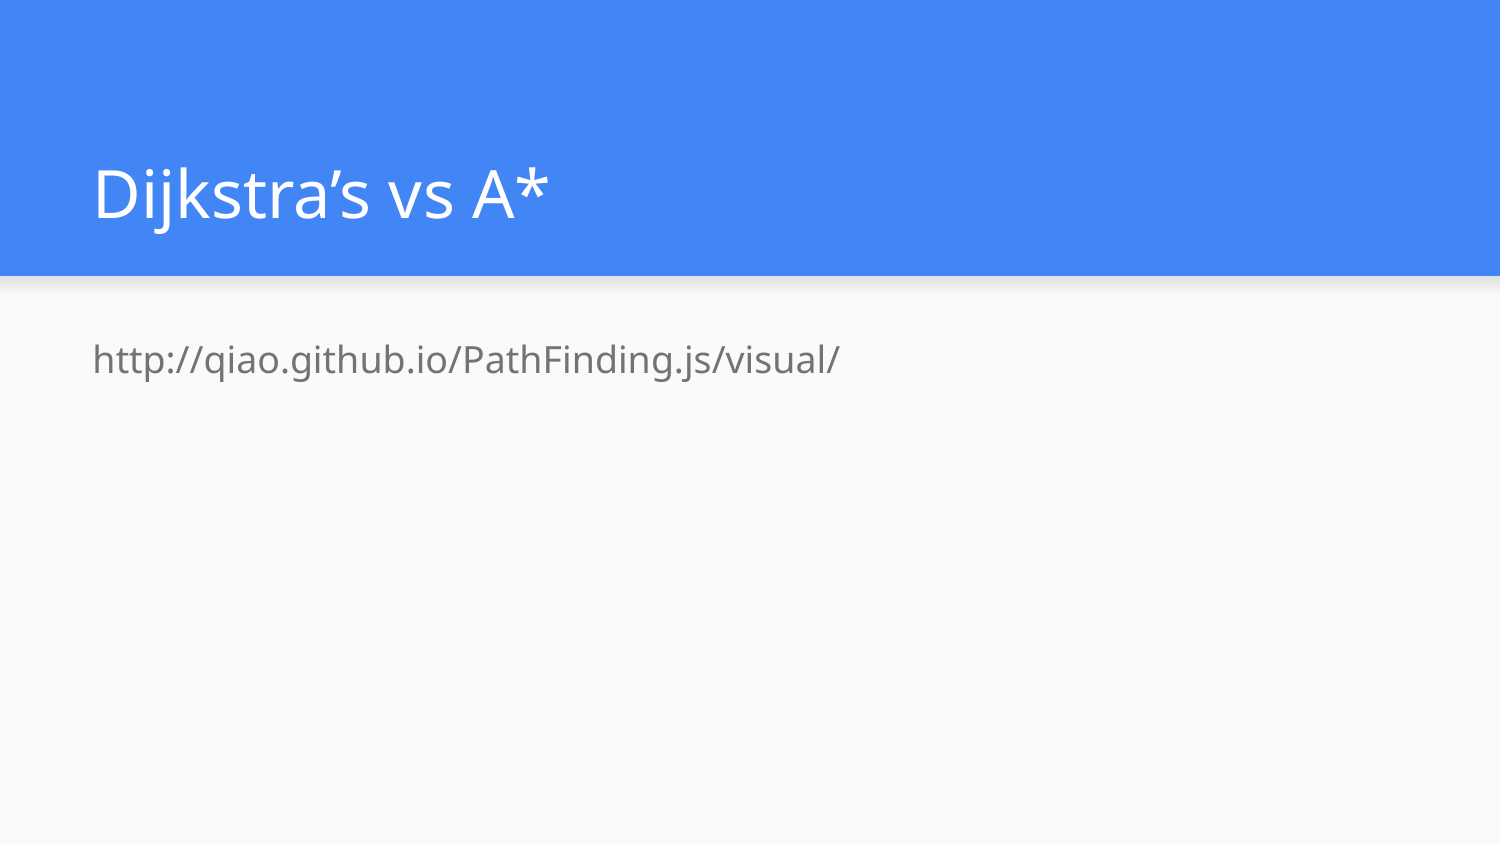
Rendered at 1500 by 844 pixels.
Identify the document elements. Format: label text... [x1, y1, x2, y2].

title Dijkstra’s vs A* [77, 121, 1427, 248]
list http://qiao.github.io/PathFinding.js/visual/ [77, 314, 1427, 760]
